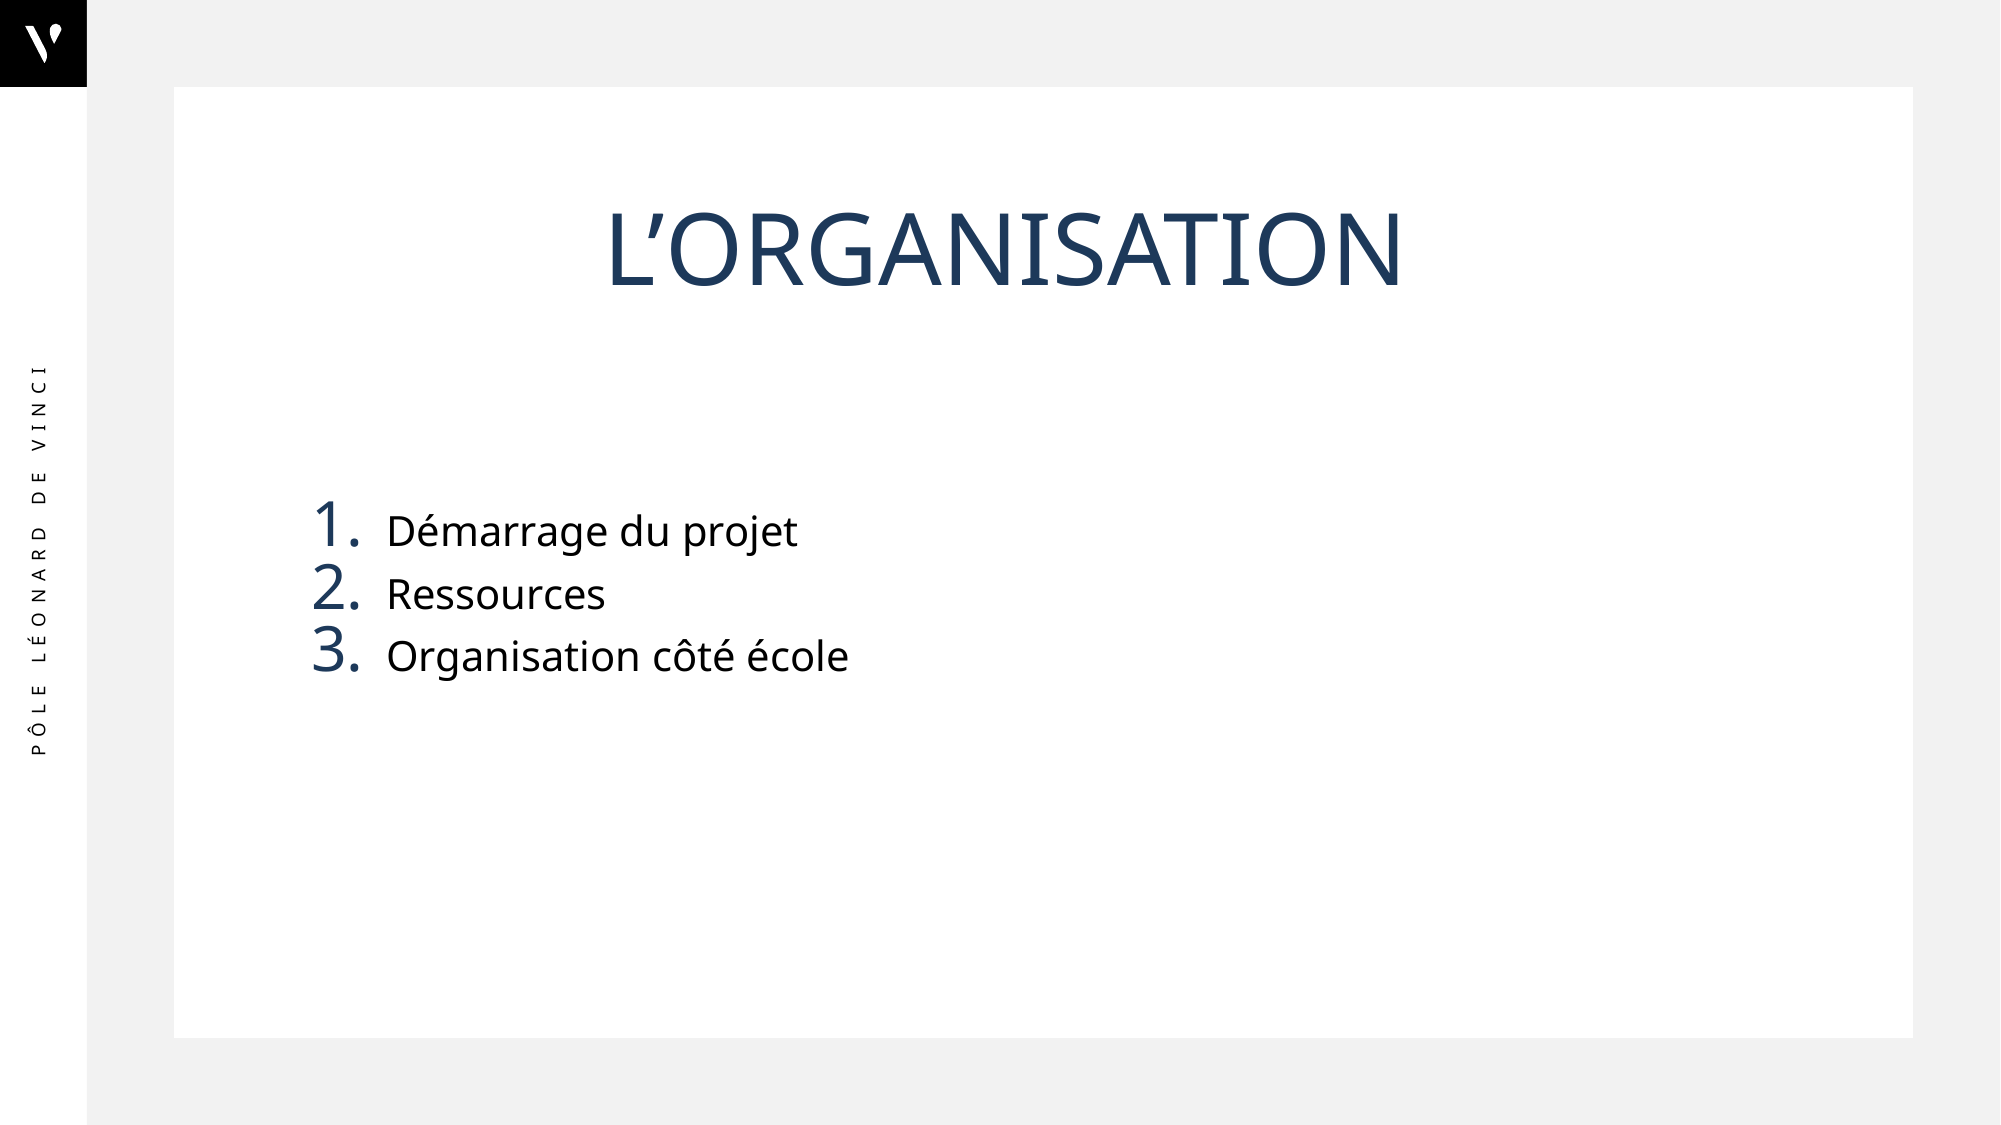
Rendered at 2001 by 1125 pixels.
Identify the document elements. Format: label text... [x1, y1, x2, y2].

list Démarrage du projet Ressources Organisation côté école [311, 505, 1701, 980]
list L’ORGANISATION [311, 199, 1701, 401]
